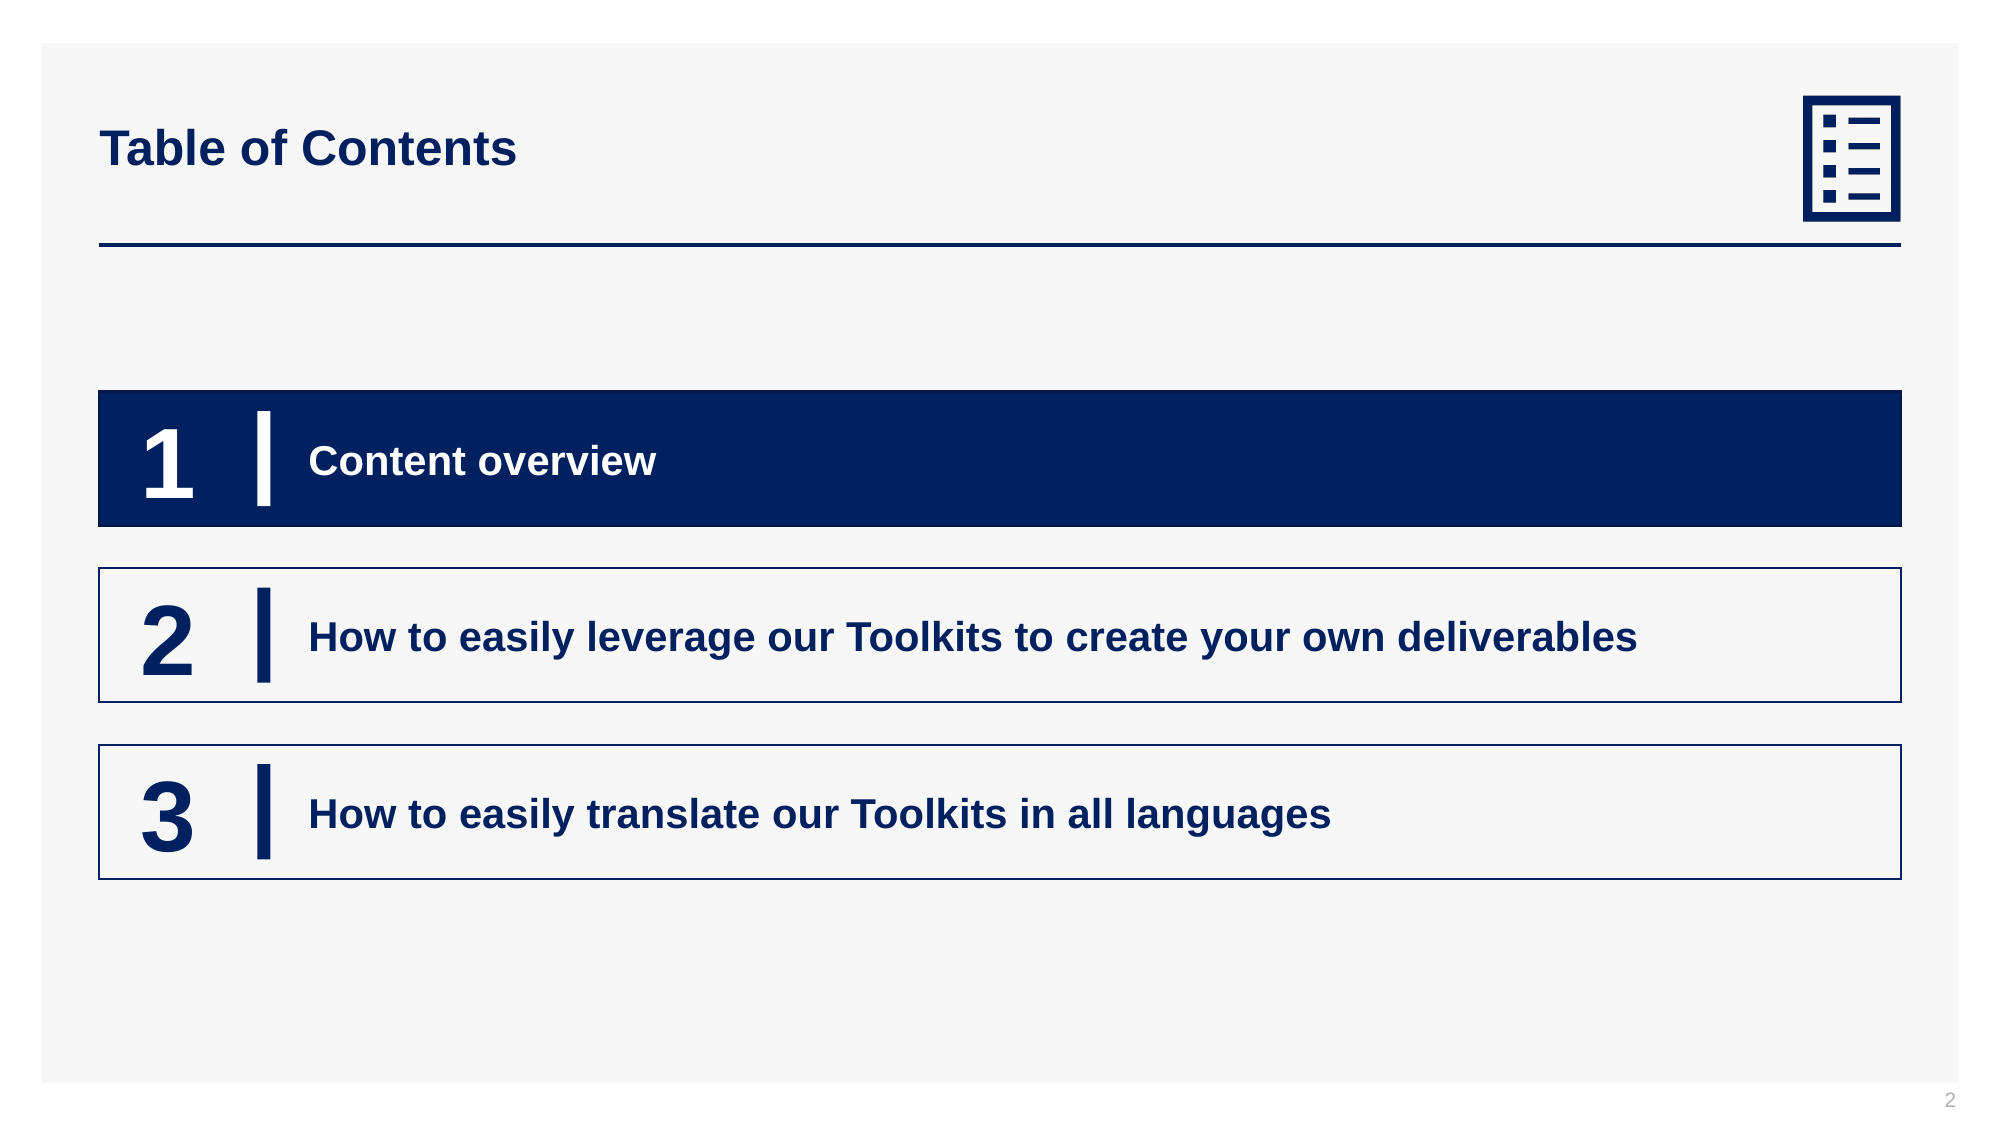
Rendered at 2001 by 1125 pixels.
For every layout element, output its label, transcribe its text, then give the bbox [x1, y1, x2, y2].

slide_number 2 [1506, 1088, 1957, 1119]
title Table of Contents [84, 59, 1901, 239]
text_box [98, 391, 1901, 526]
picture [1776, 83, 1927, 234]
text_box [98, 744, 1901, 880]
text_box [98, 568, 1901, 703]
